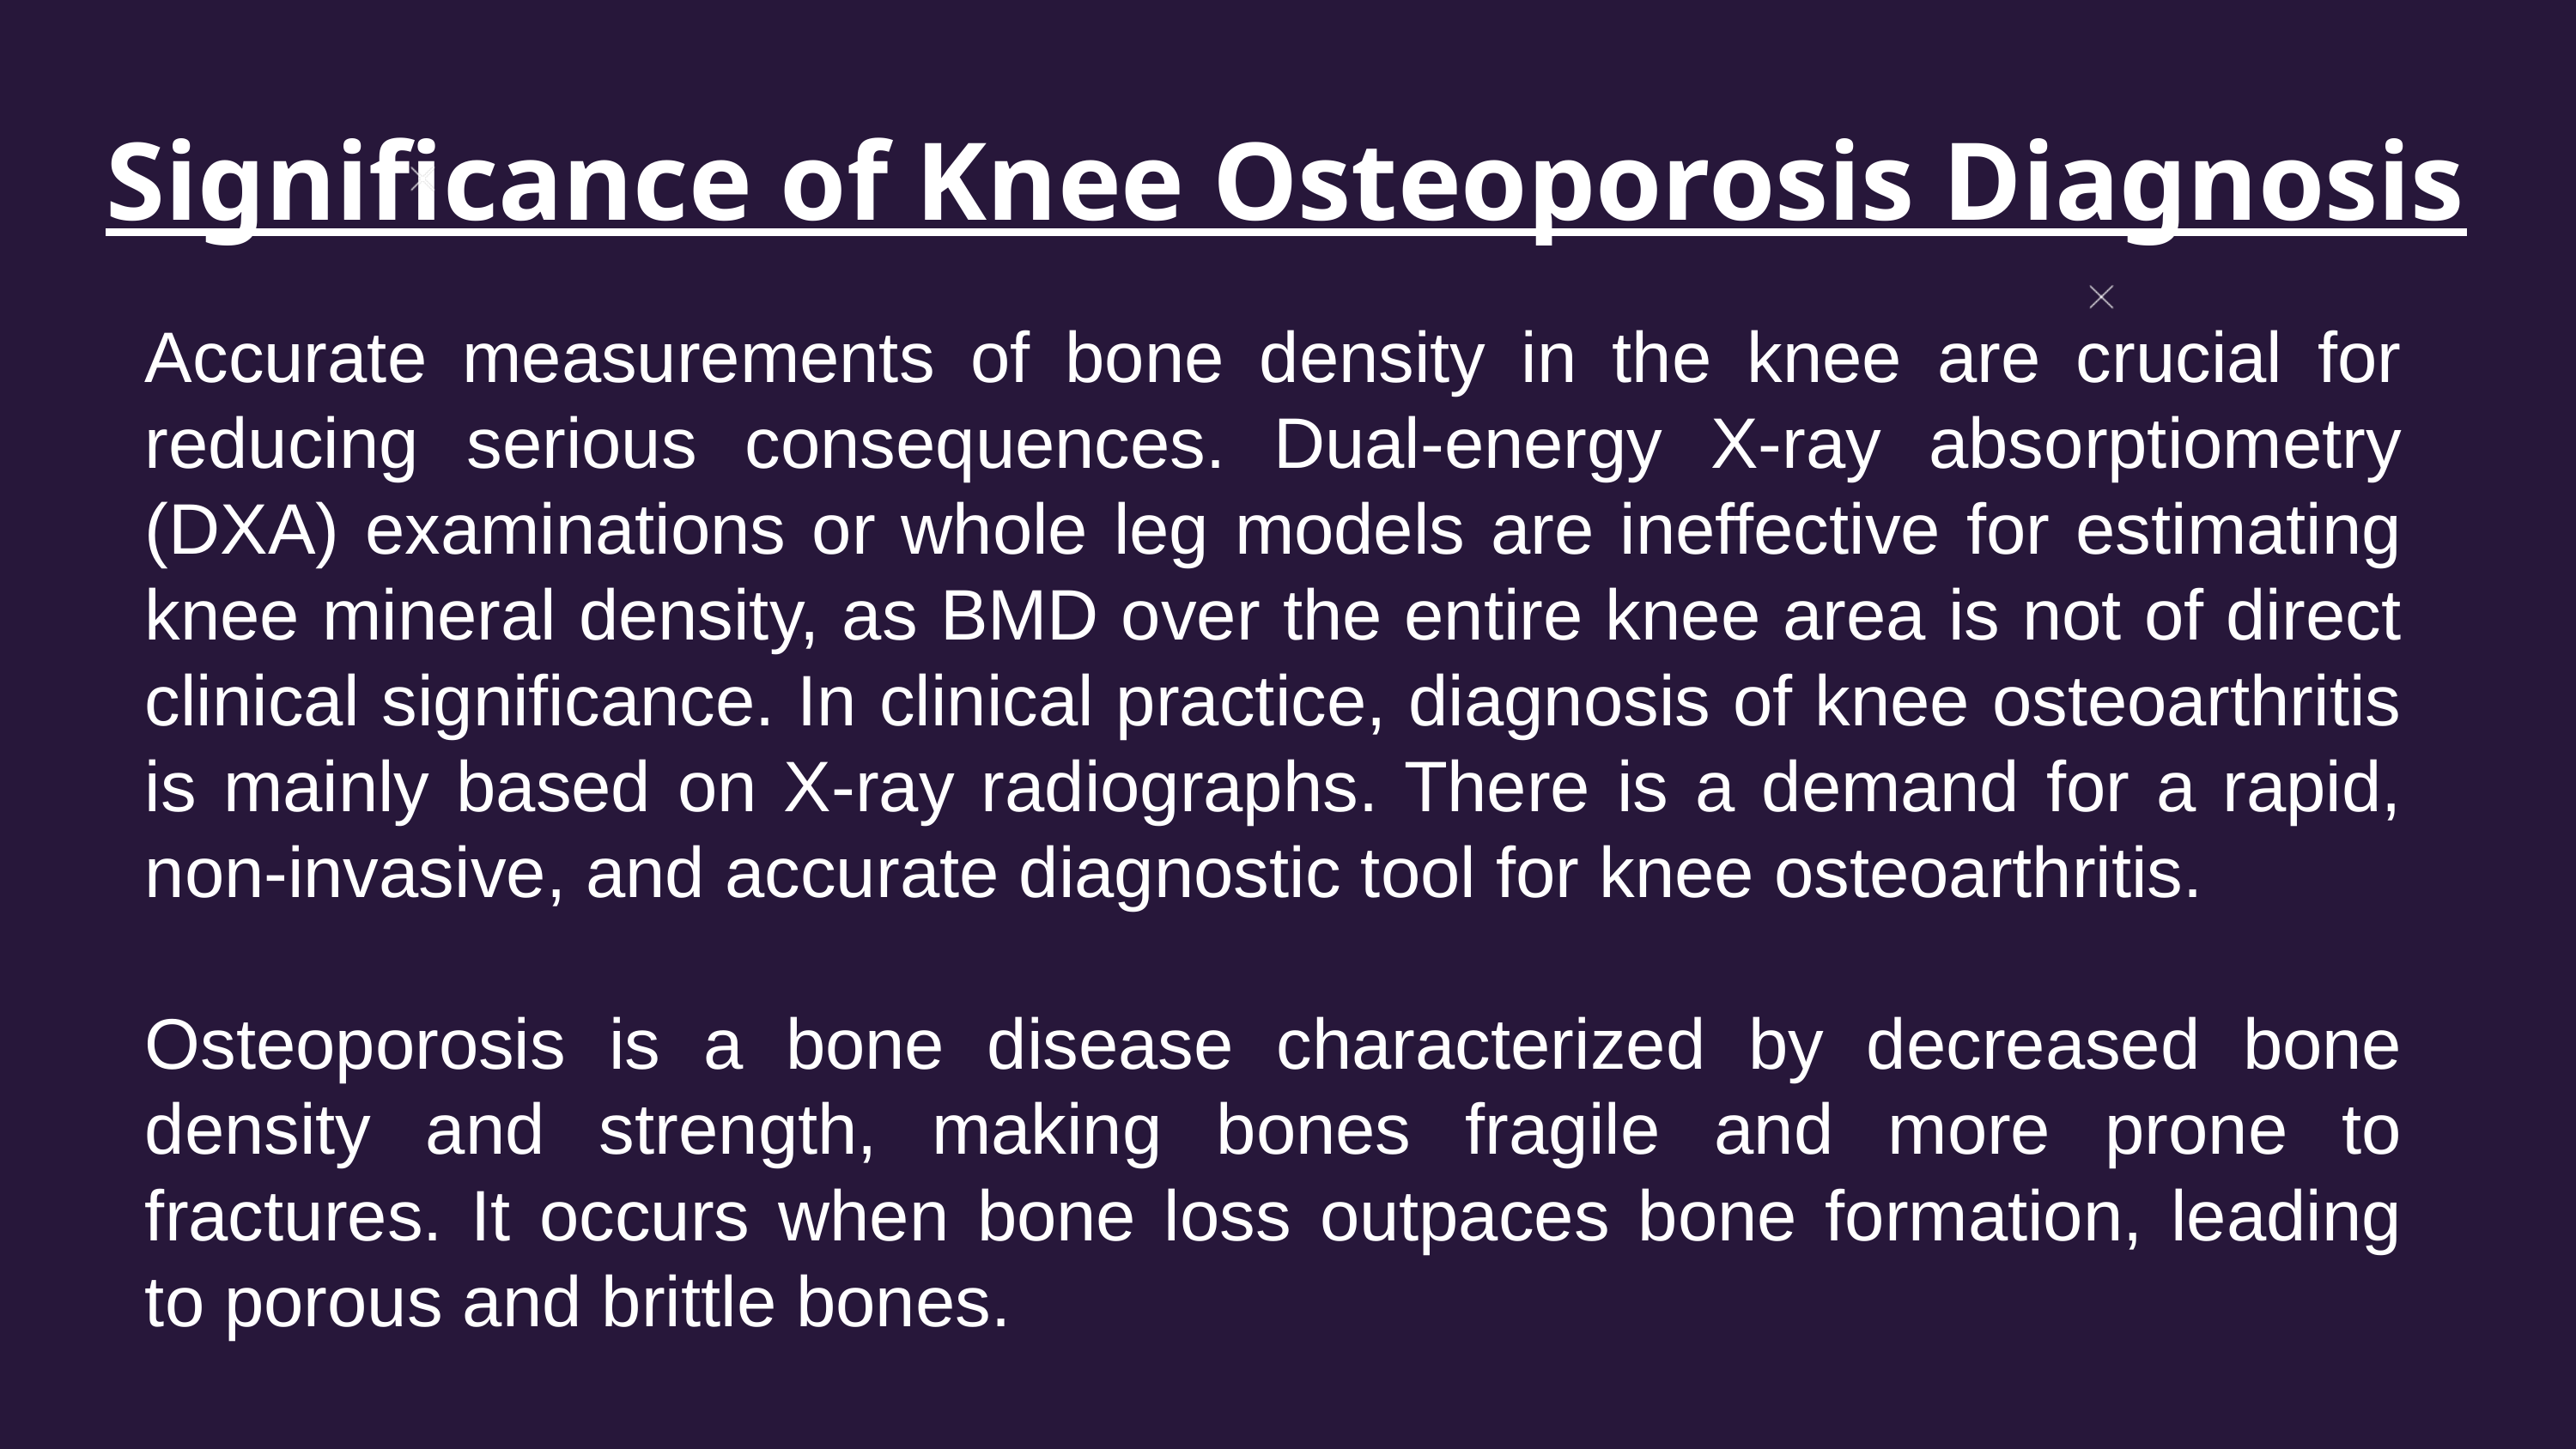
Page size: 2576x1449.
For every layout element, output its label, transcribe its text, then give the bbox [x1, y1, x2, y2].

text_box [2089, 285, 2118, 310]
text_box Accurate measurements of bone density in the knee are crucial for reducing serious consequences. Dual-energy X-ray absorptiometry (DXA) examinations or whole leg models are ineffective for estimating knee mineral density, as BMD over the entire knee area is not of direct clinical significance. In clinical practice, diagnosis of knee osteoarthritis is mainly based on X-ray radiographs. There is a demand for a rapid, non-invasive, and accurate diagnostic tool for knee osteoarthritis. Osteoporosis is a bone disease characterized by decreased bone density and strength, making bones fragile and more prone to fractures. It occurs when bone loss outpaces bone formation, leading to porous and brittle bones. [144, 310, 2403, 1341]
text_box [410, 167, 440, 196]
text_box Significance of Knee Osteoporosis Diagnosis [75, 112, 2498, 242]
